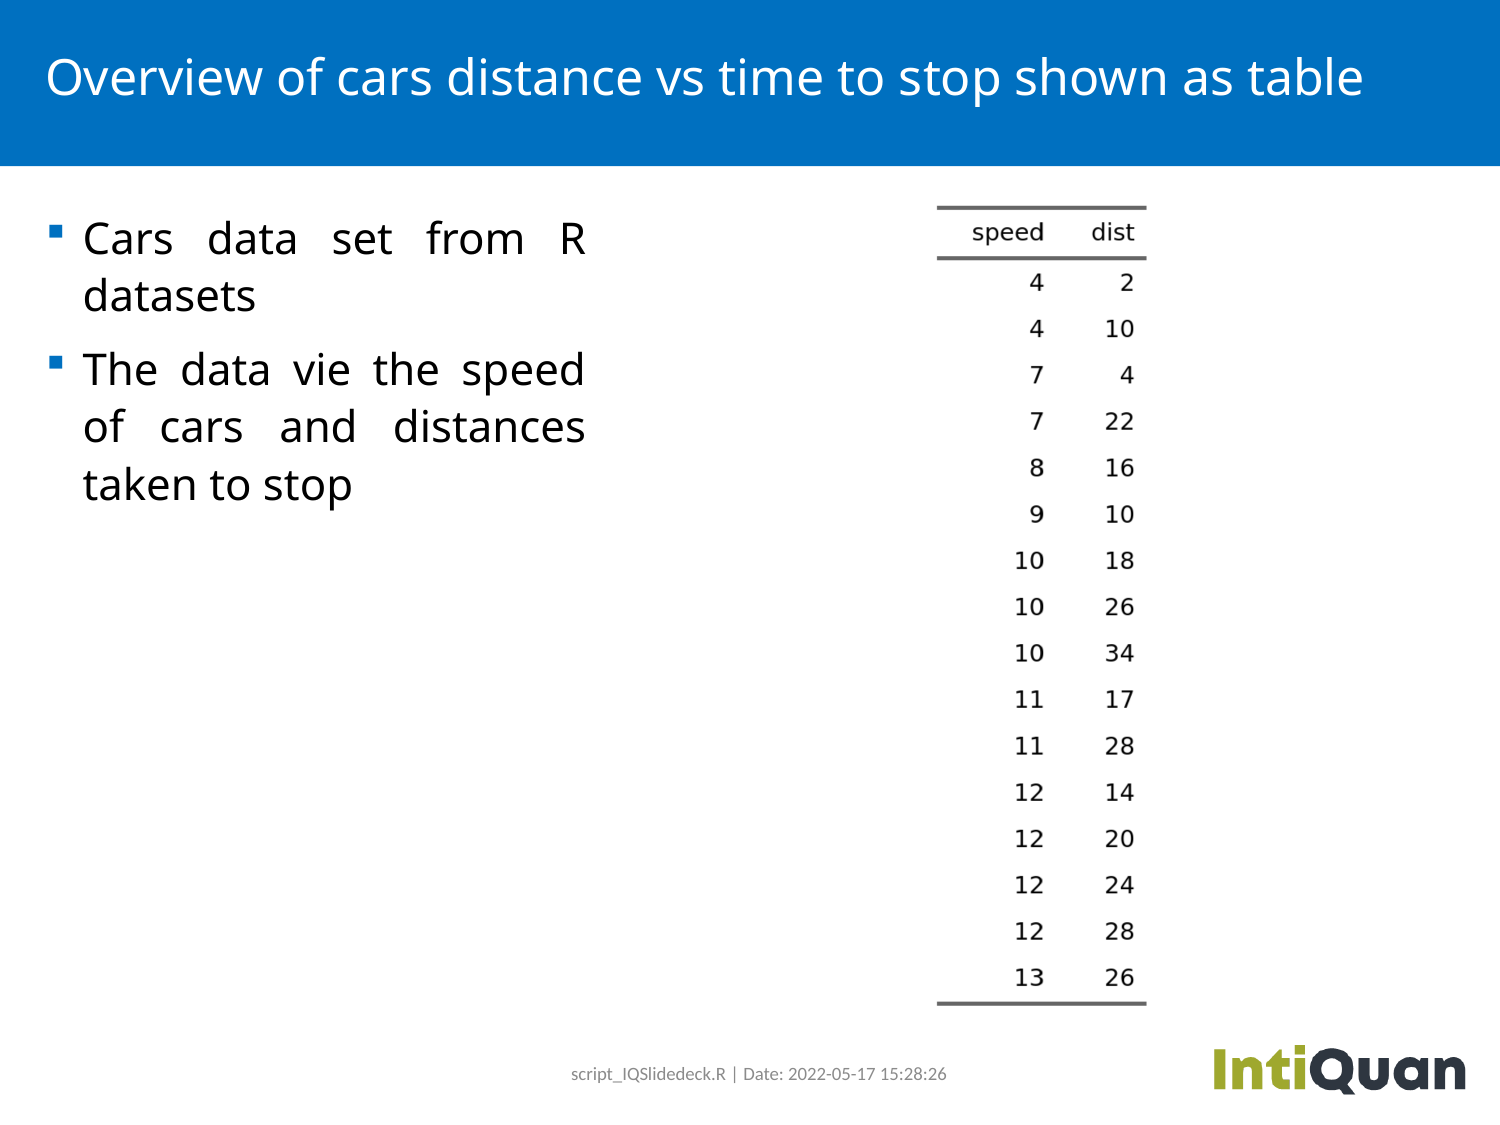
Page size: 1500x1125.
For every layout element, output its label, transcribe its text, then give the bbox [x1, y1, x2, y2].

footer script_IQSlidedeck.R | Date: 2022-05-17 15:28:26 [323, 1042, 1194, 1103]
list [618, 197, 1465, 1014]
title Overview of cars distance vs time to stop shown as table [0, 0, 1500, 167]
picture [1211, 1039, 1466, 1101]
list Cars data set from R datasets The data vie the speed of cars and distances taken to stop [30, 197, 602, 1014]
